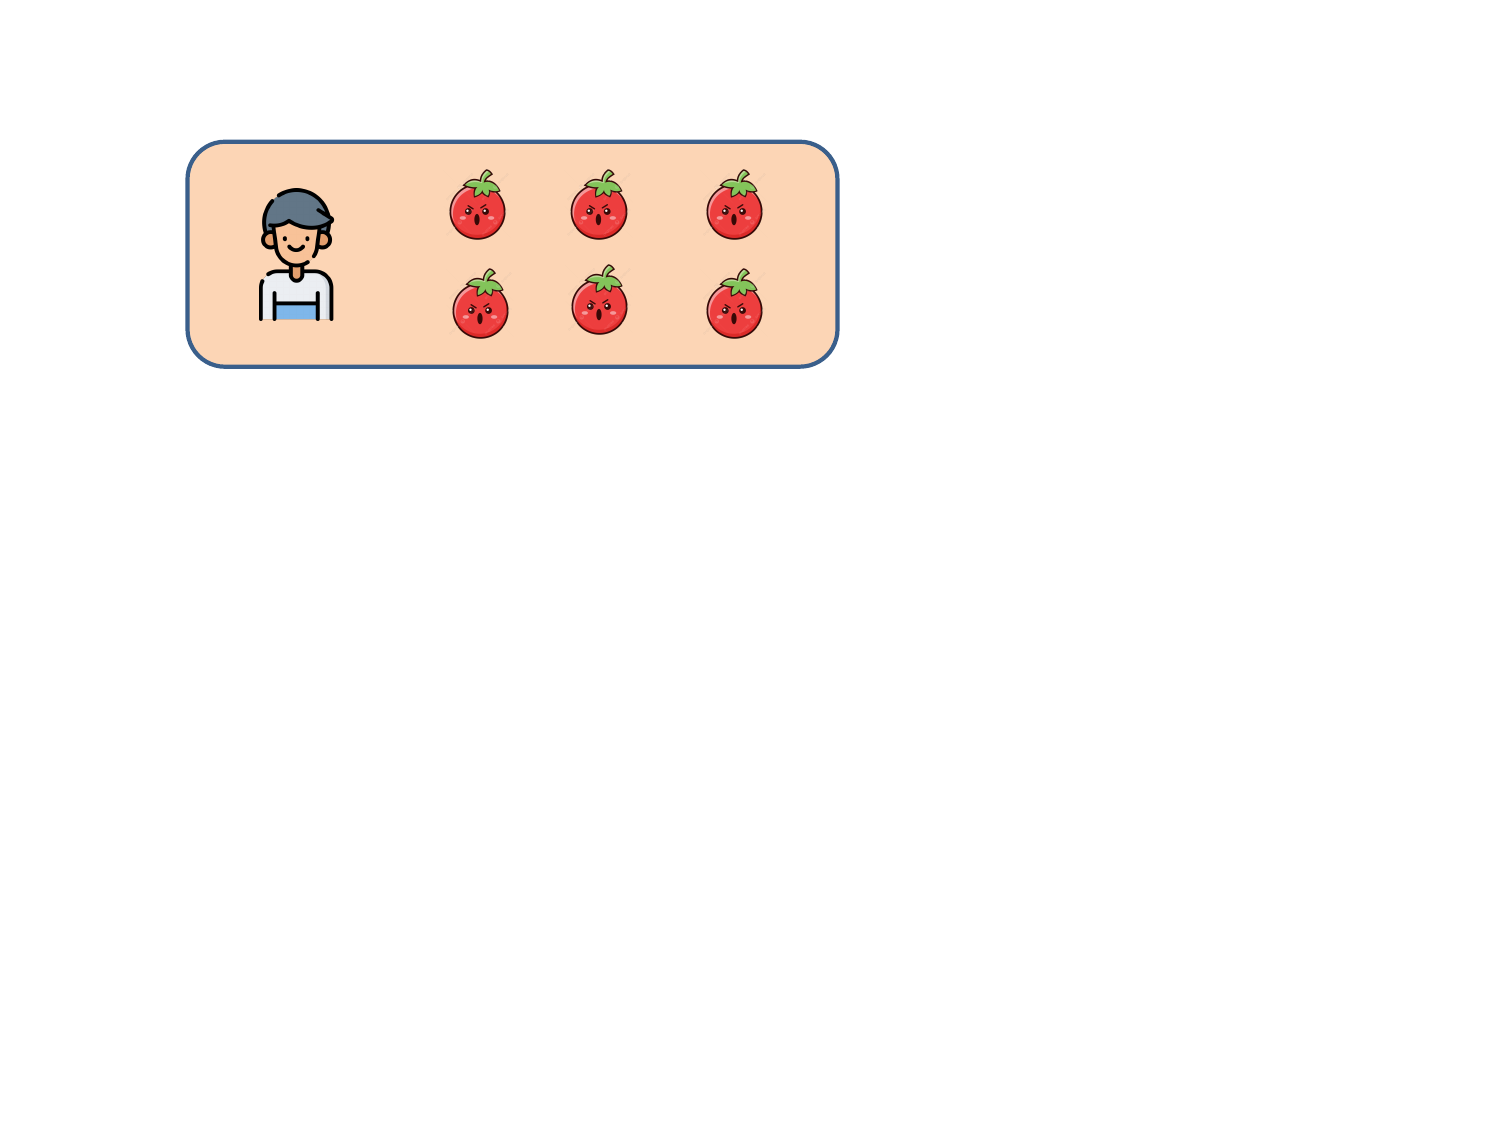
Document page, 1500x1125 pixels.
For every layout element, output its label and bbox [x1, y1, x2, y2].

picture [699, 268, 770, 339]
text_box [185, 139, 840, 369]
picture [230, 188, 363, 321]
picture [442, 168, 513, 240]
picture [563, 168, 635, 240]
picture [563, 264, 635, 336]
picture [444, 268, 516, 339]
picture [699, 168, 770, 240]
